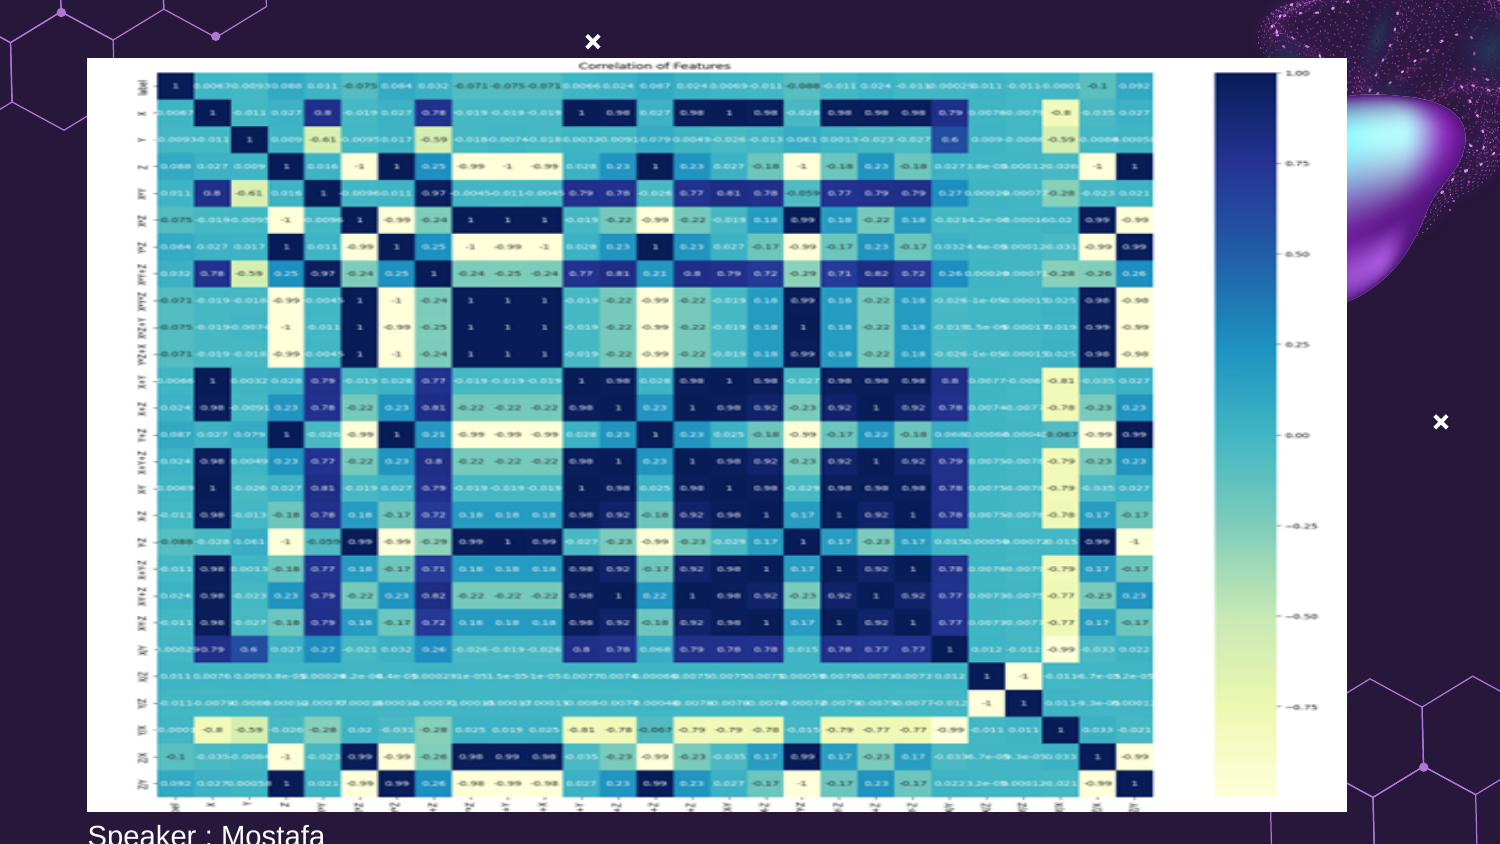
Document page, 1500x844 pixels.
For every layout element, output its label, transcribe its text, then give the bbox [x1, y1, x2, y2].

text_box Speaker : Mostafa [72, 809, 474, 844]
picture [87, 0, 1500, 812]
